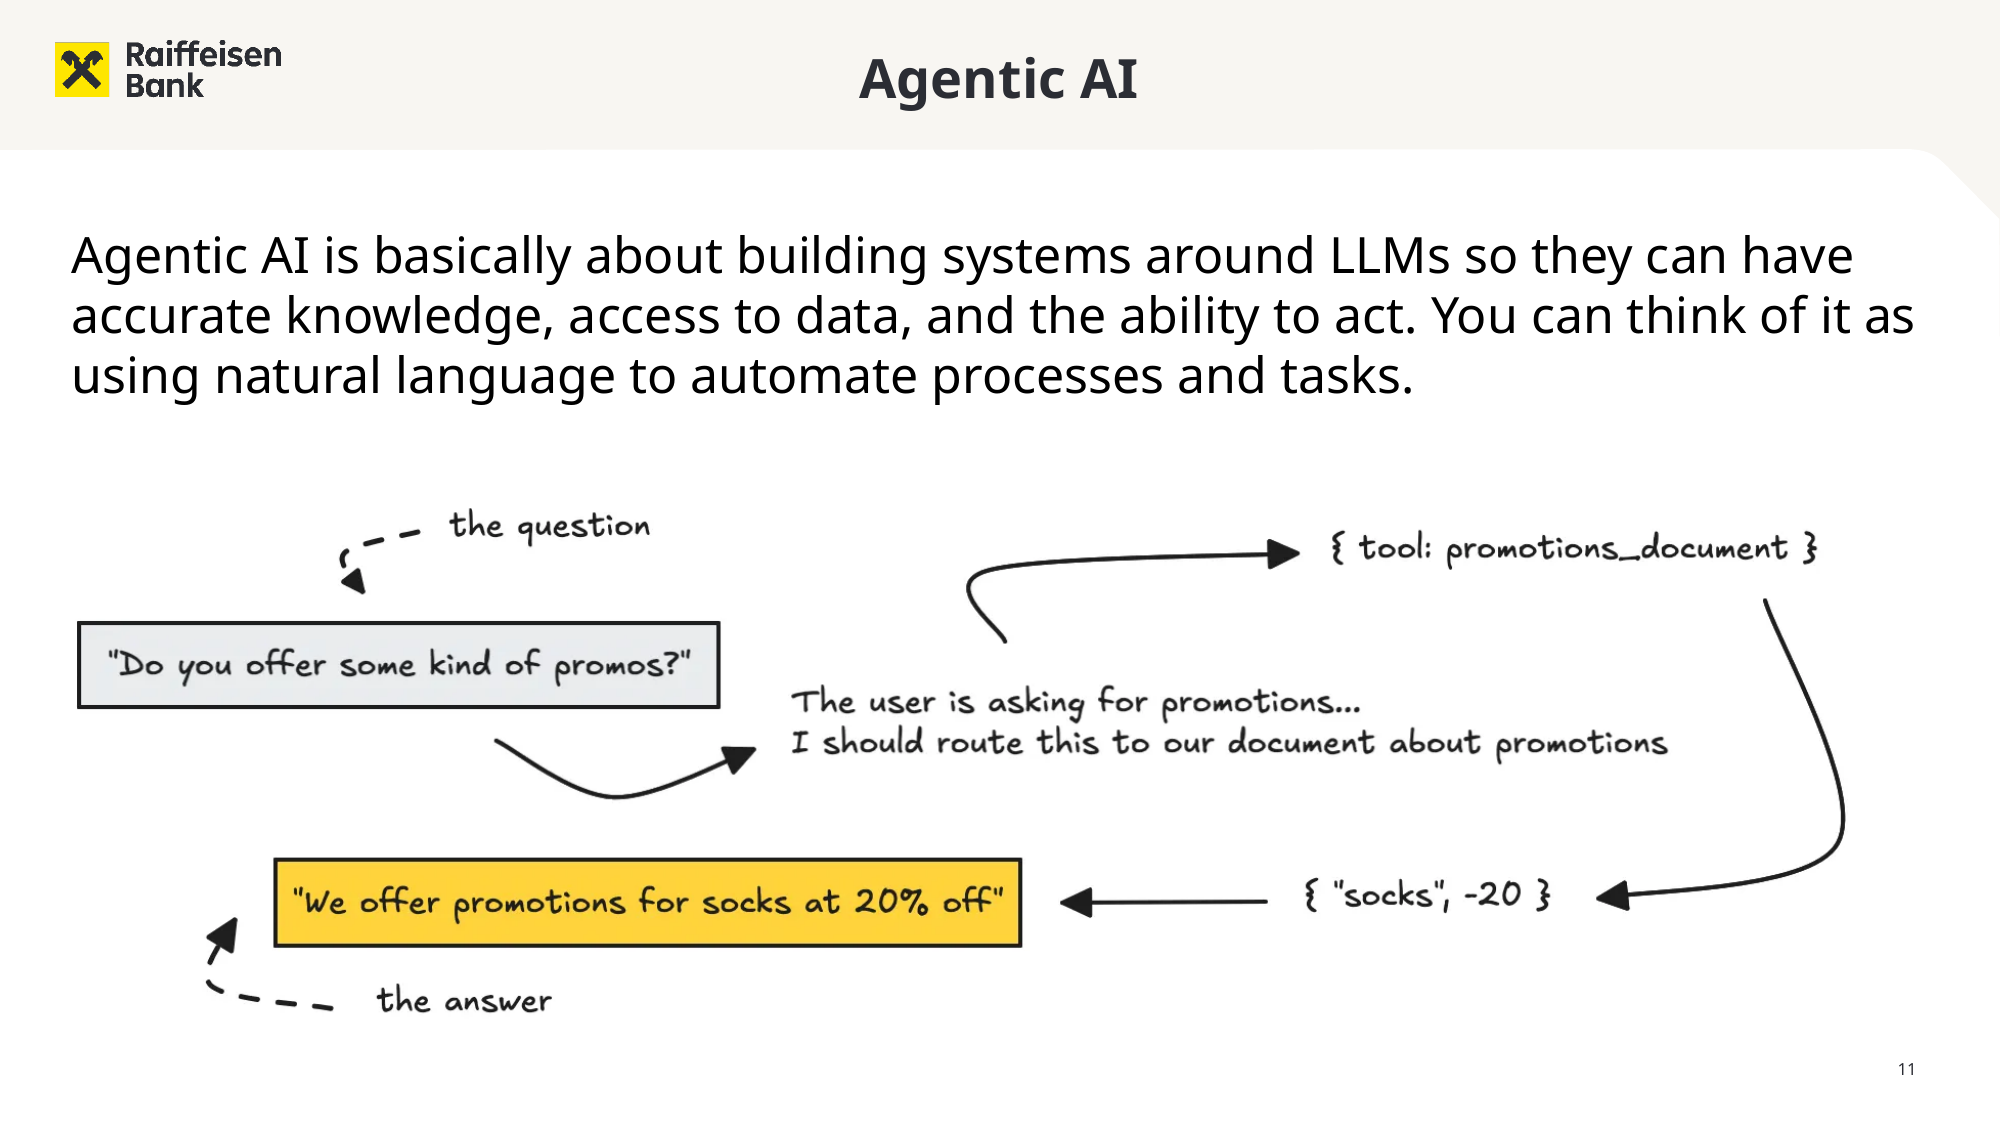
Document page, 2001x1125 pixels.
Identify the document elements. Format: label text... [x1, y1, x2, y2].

text_box Agentic AI is basically about building systems around LLMs so they can have accurate knowledge, access to data, and the ability to act. You can think of it as using natural language to automate processes and tasks. [51, 203, 1949, 424]
title Agentic AI [839, 24, 2000, 150]
picture [31, 19, 304, 120]
picture [30, 410, 1893, 1084]
